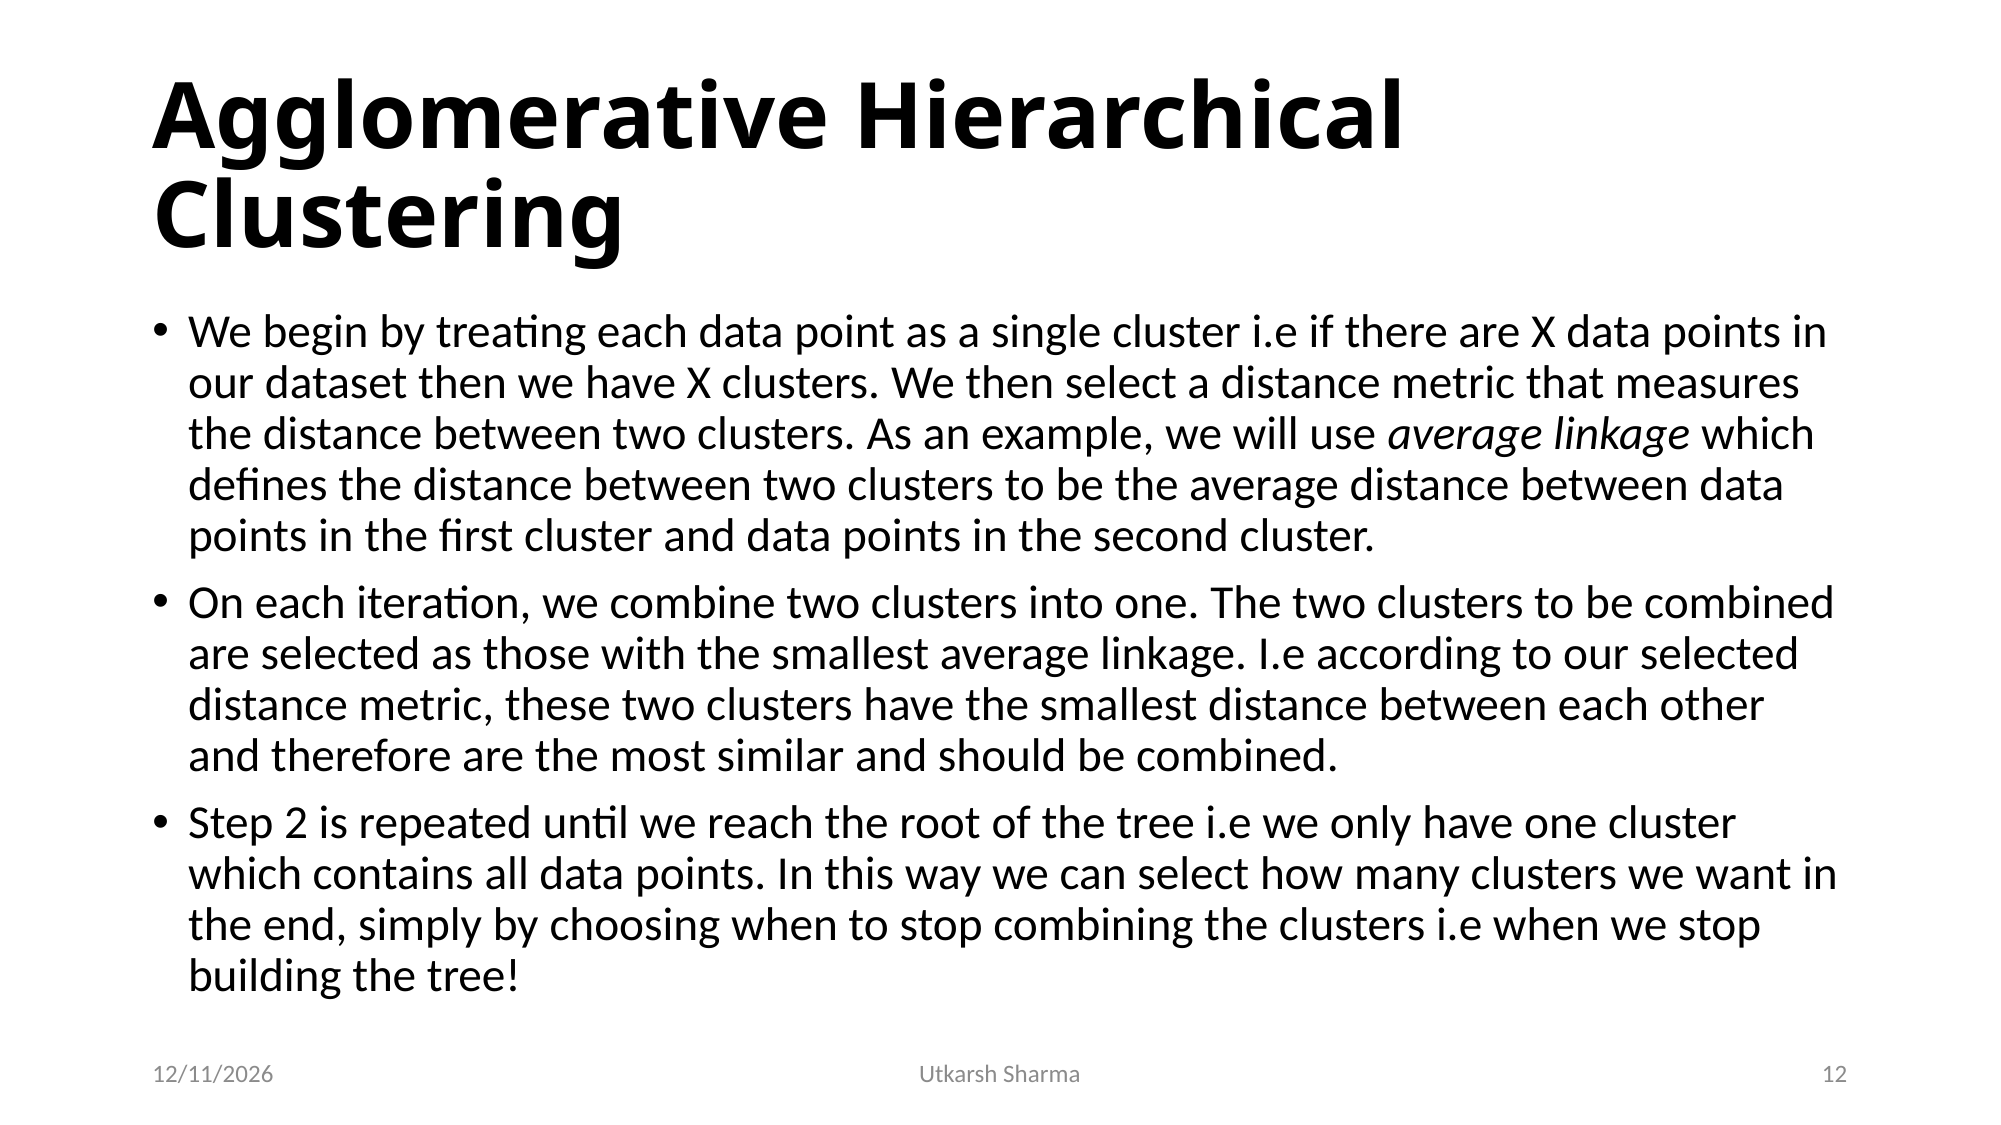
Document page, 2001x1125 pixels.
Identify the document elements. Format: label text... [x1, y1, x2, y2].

list We begin by treating each data point as a single cluster i.e if there are X data points in our dataset then we have X clusters. We then select a distance metric that measures the distance between two clusters. As an example, we will use average linkage which defines the distance between two clusters to be the average distance between data points in the first cluster and data points in the second cluster. On each iteration, we combine two clusters into one. The two clusters to be combined are selected as those with the smallest average linkage. I.e according to our selected distance metric, these two clusters have the smallest distance between each other and therefore are the most similar and should be combined. Step 2 is repeated until we reach the root of the tree i.e we only have one cluster which contains all data points. In this way we can select how many clusters we want in the end, simply by choosing when to stop combining the clusters i.e when we stop building the tree! [137, 299, 1863, 1014]
footer Utkarsh Sharma [662, 1042, 1338, 1103]
slide_number 12 [1412, 1042, 1863, 1103]
title Agglomerative Hierarchical Clustering [137, 59, 1863, 278]
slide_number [137, 1042, 588, 1103]
